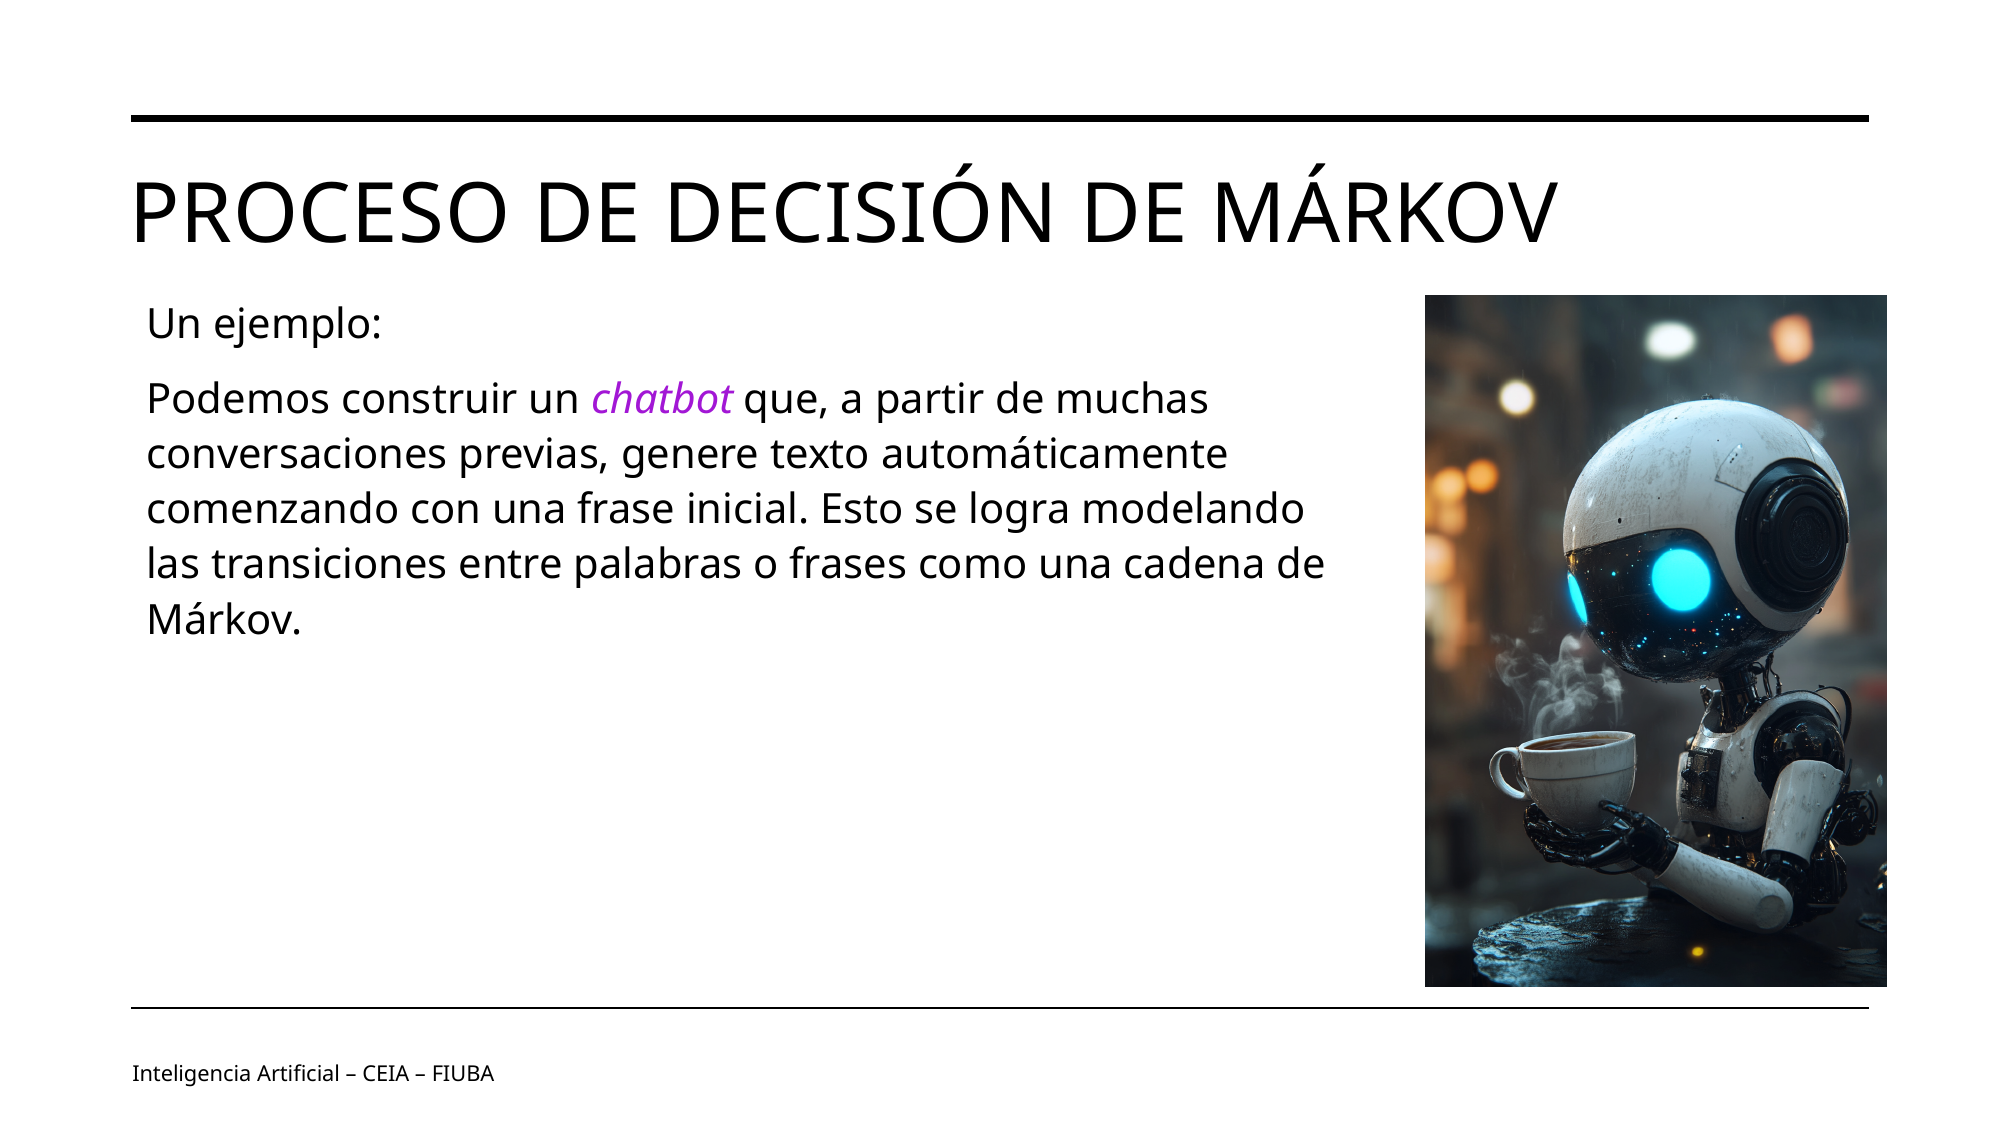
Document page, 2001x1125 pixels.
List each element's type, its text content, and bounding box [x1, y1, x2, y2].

list Un ejemplo: Podemos construir un chatbot que, a partir de muchas conversaciones previas, genere texto automáticamente comenzando con una frase inicial. Esto se logra modelando las transiciones entre palabras o frases como una cadena de Márkov. [131, 283, 1361, 999]
title Proceso de decisión de Márkov [114, 151, 1869, 377]
footer Inteligencia Artificial – CEIA – FIUBA [117, 1042, 862, 1103]
picture [1425, 295, 1887, 987]
